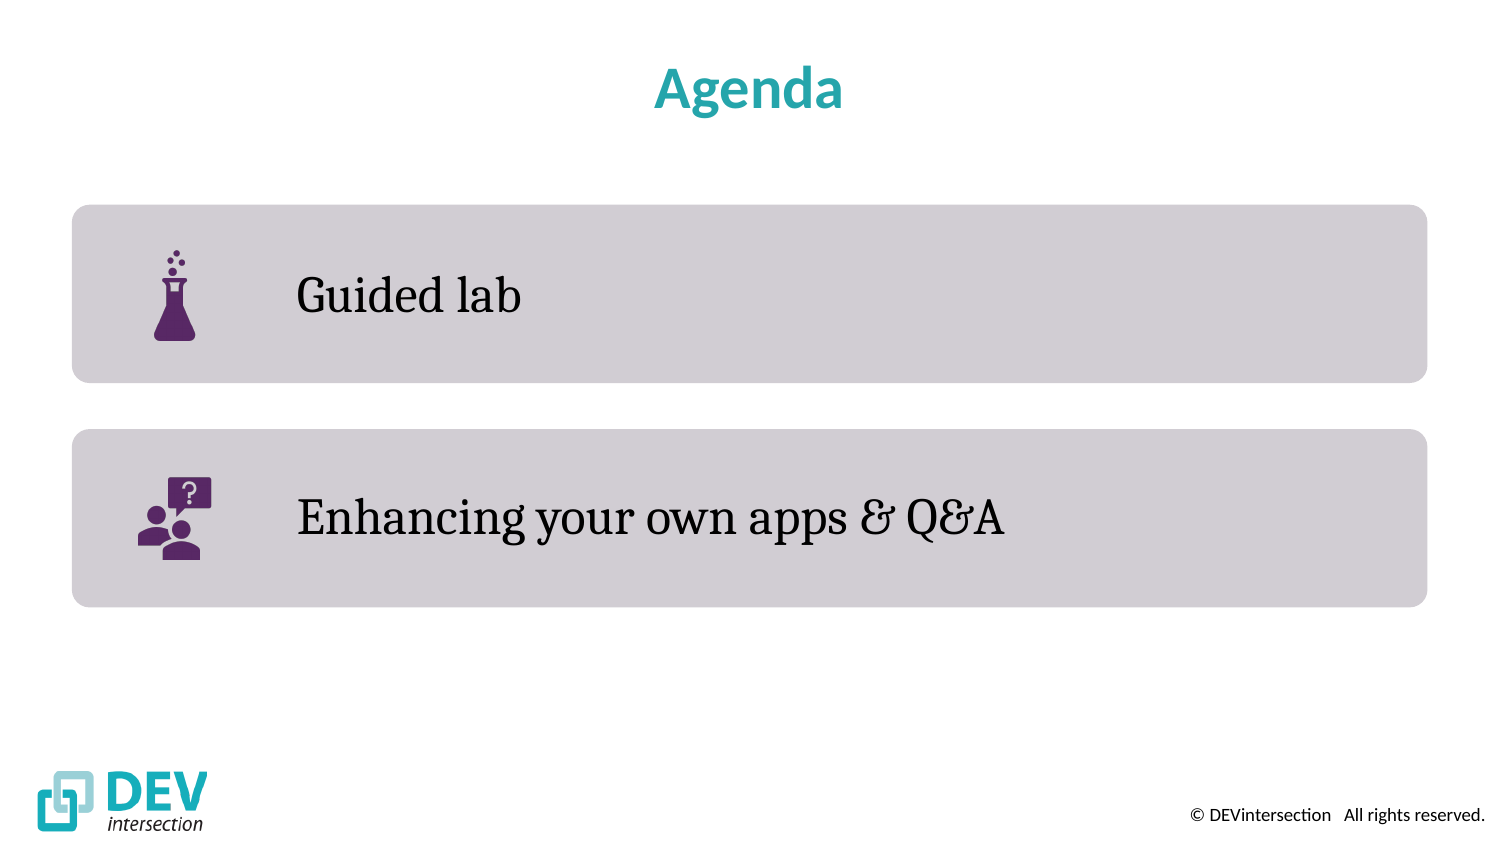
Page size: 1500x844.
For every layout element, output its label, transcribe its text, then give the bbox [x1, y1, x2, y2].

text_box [71, 109, 1428, 705]
title Agenda [74, 37, 1426, 108]
